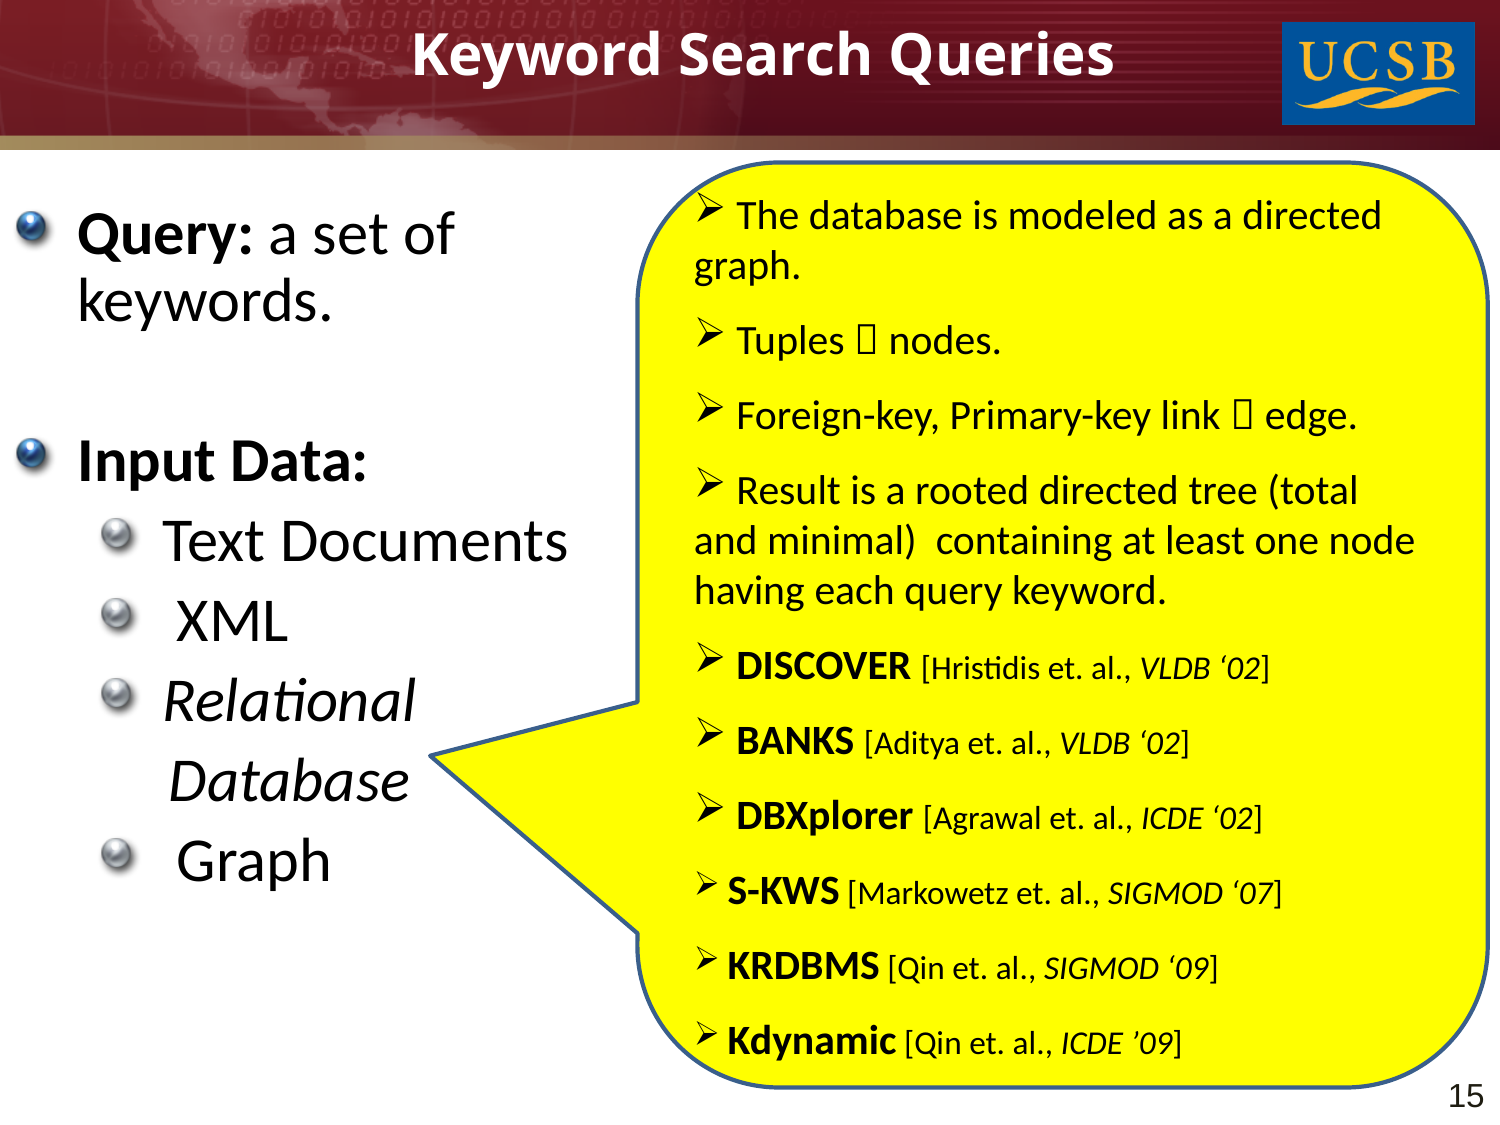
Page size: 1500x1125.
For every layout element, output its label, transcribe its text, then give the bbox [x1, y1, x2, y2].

picture [12, 435, 57, 480]
title Keyword Search Queries [150, 0, 1376, 113]
picture [0, 0, 1500, 150]
picture [97, 675, 142, 720]
picture [97, 515, 142, 560]
picture [12, 208, 57, 253]
picture [97, 595, 142, 640]
text_box Query: a set of keywords. Input Data: Text Documents XML Relational Database Graph [12, 200, 675, 1075]
text_box The database is modeled as a directed graph. Tuples  nodes. Foreign-key, Primary-key link  edge. Result is a rooted directed tree (total and minimal) containing at least one node having each query keyword. DISCOVER [Hristidis et. al., VLDB ‘02] BANKS [Aditya et. al., VLDB ‘02] DBXplorer [Agrawal et. al., ICDE ‘02] S-KWS [Markowetz et. al., SIGMOD ‘07] KRDBMS [Qin et. al., SIGMOD ‘09] Kdynamic [Qin et. al., ICDE ’09] [428, 160, 1490, 1090]
picture [97, 835, 142, 880]
text_box [37, 162, 1500, 1125]
